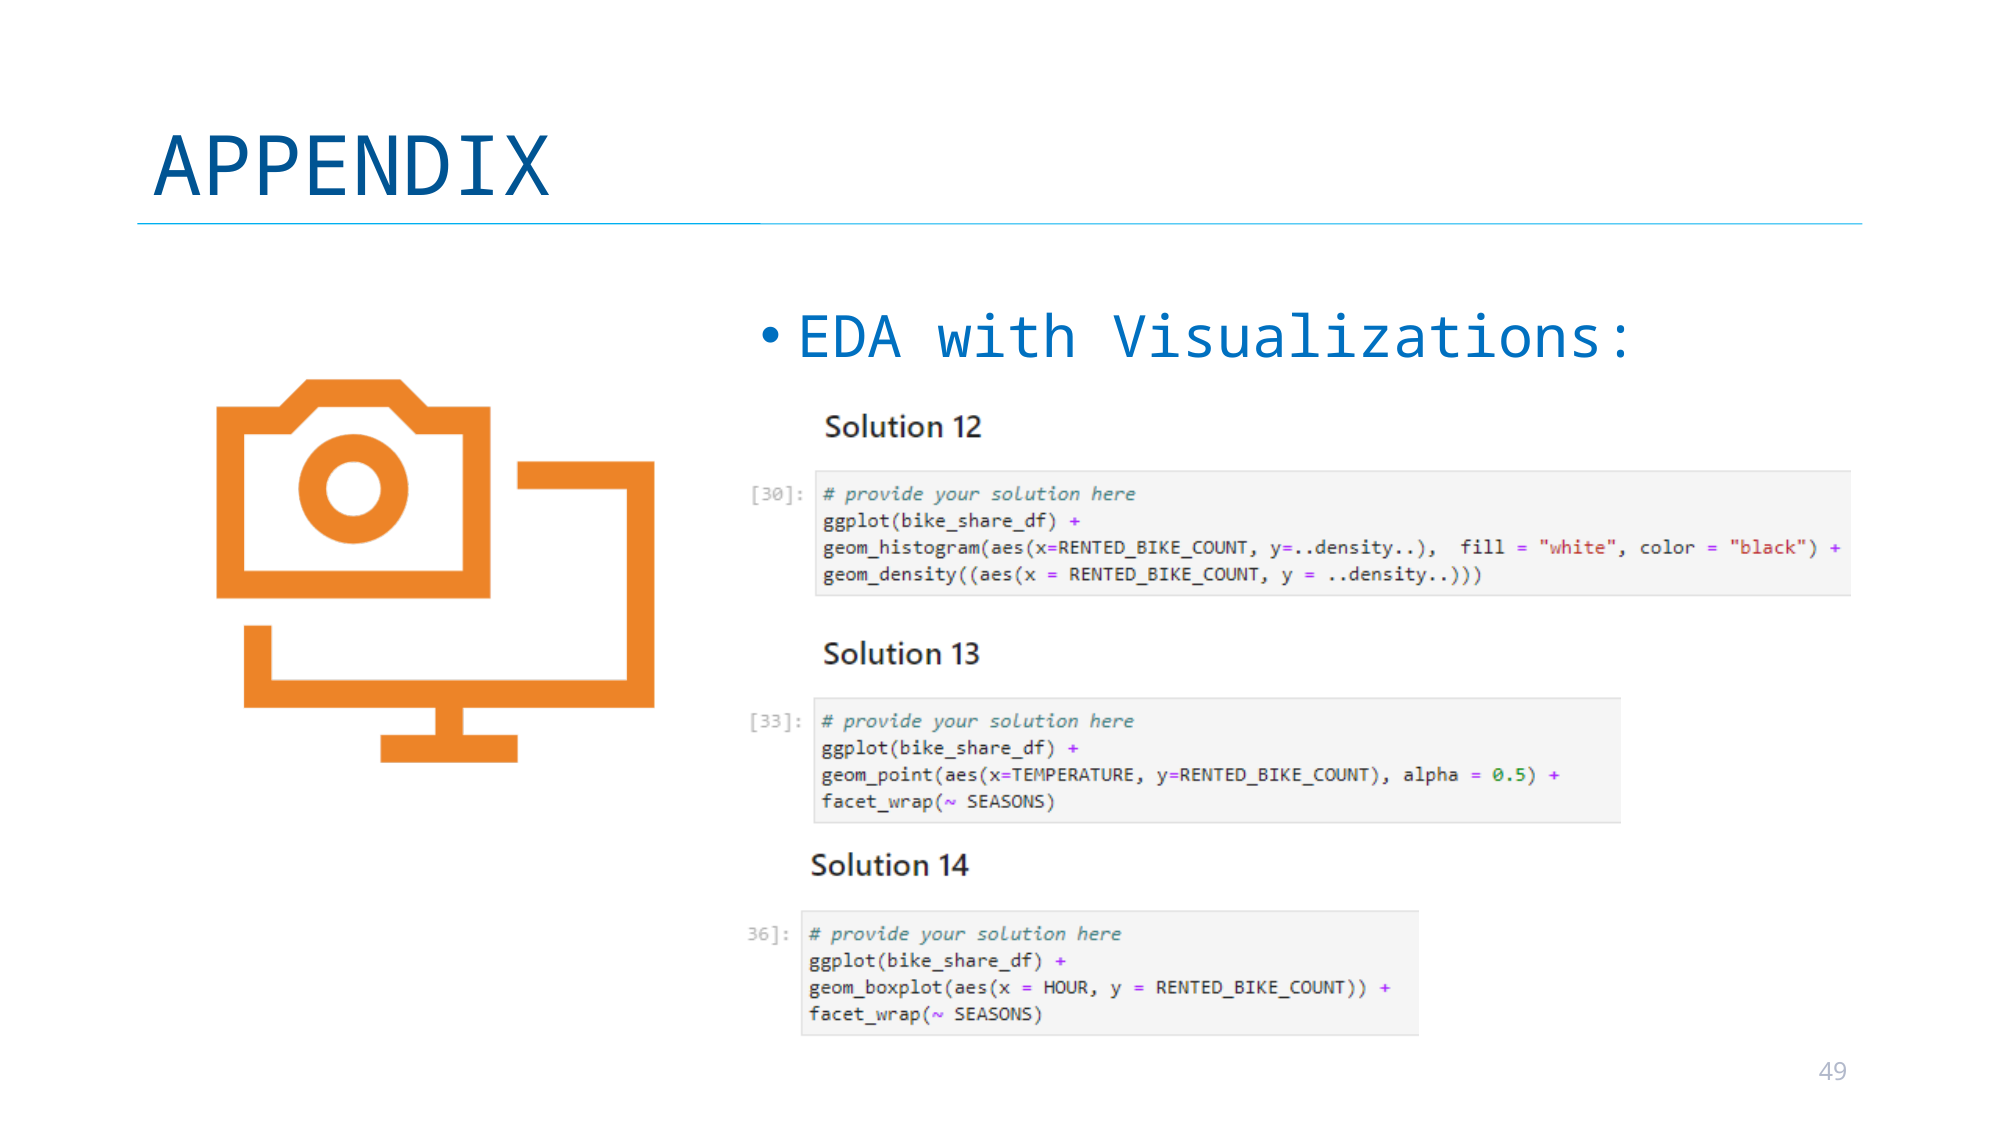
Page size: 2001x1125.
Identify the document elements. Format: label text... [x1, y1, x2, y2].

title APPENDIX [137, 59, 1863, 278]
slide_number 49 [1412, 1042, 1863, 1103]
picture [745, 403, 1851, 598]
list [173, 303, 698, 828]
list EDA with Visualizations: [745, 299, 1863, 382]
picture [745, 619, 1621, 830]
picture [745, 851, 1419, 1044]
